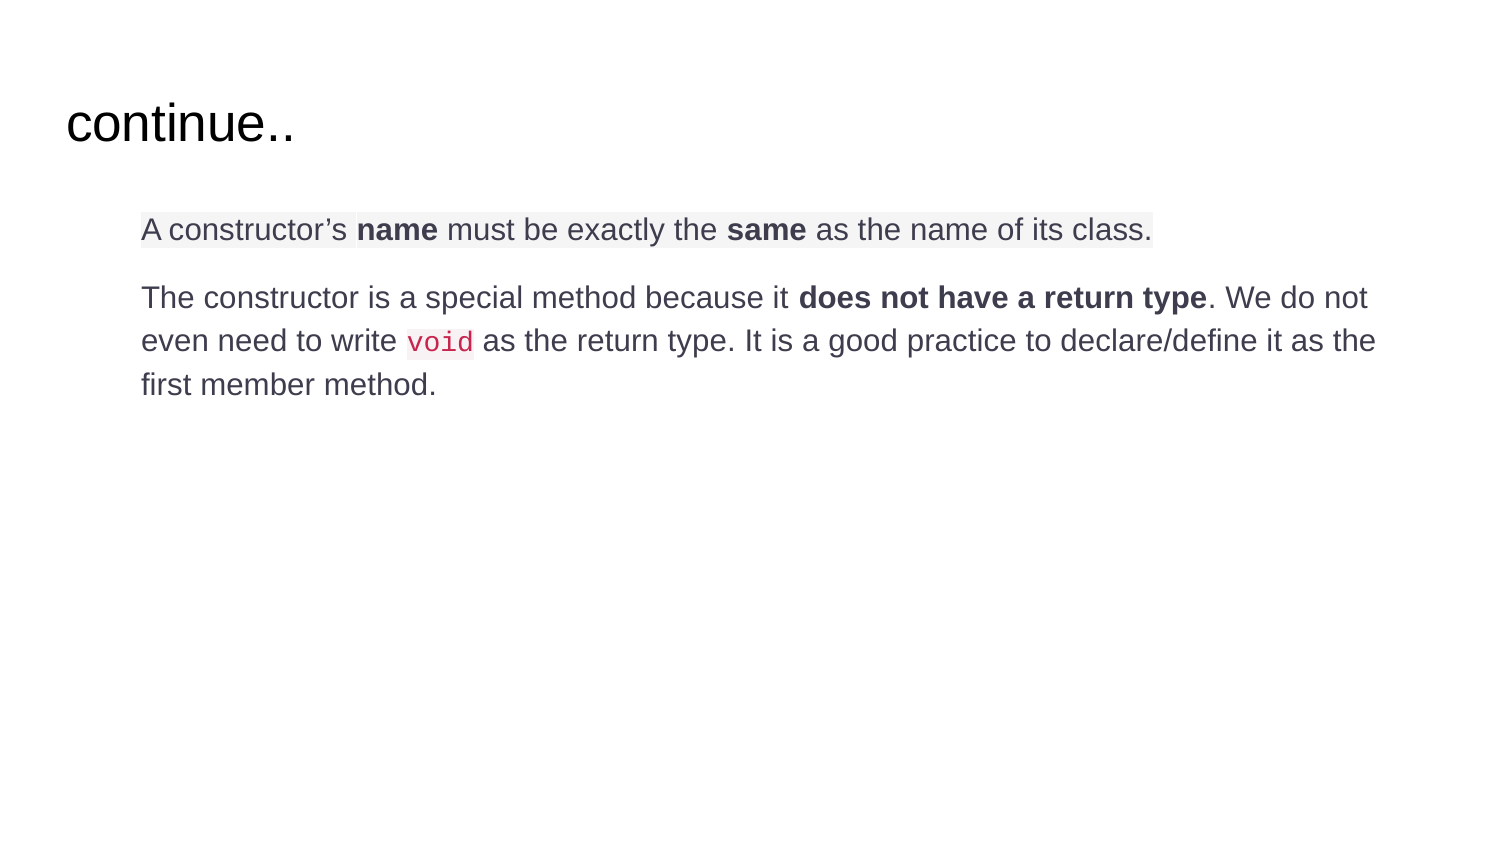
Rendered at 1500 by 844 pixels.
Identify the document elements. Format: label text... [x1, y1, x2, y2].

list A constructor’s name must be exactly the same as the name of its class. The constructor is a special method because it does not have a return type. We do not even need to write void as the return type. It is a good practice to declare/define it as the first member method. [51, 189, 1449, 750]
title continue.. [51, 72, 1449, 167]
